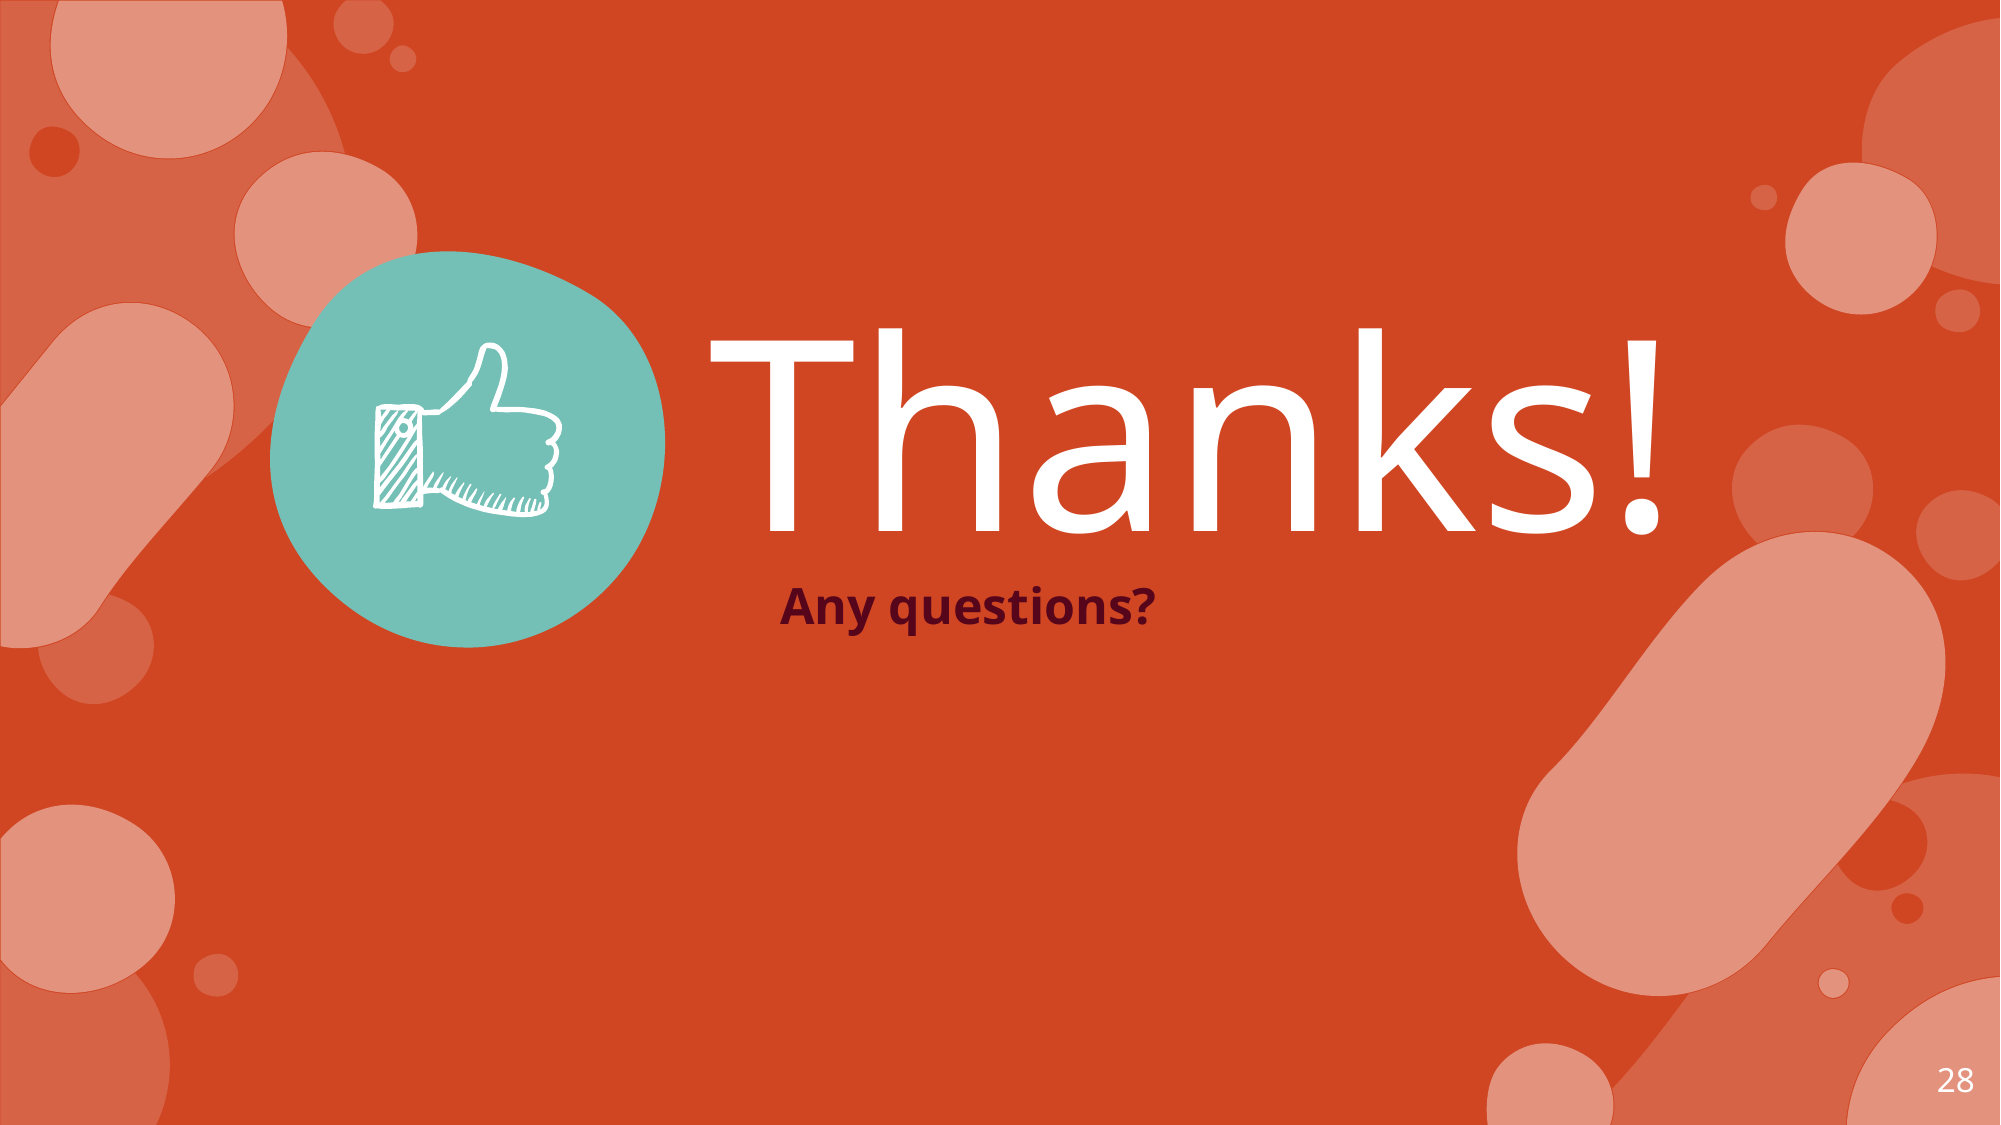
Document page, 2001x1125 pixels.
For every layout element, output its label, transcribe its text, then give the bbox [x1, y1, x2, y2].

slide_number 28 [1854, 1038, 1975, 1125]
subtitle Any questions? [780, 565, 1176, 687]
text_box [372, 342, 563, 518]
title Thanks! [708, 322, 1775, 590]
text_box [270, 251, 666, 648]
